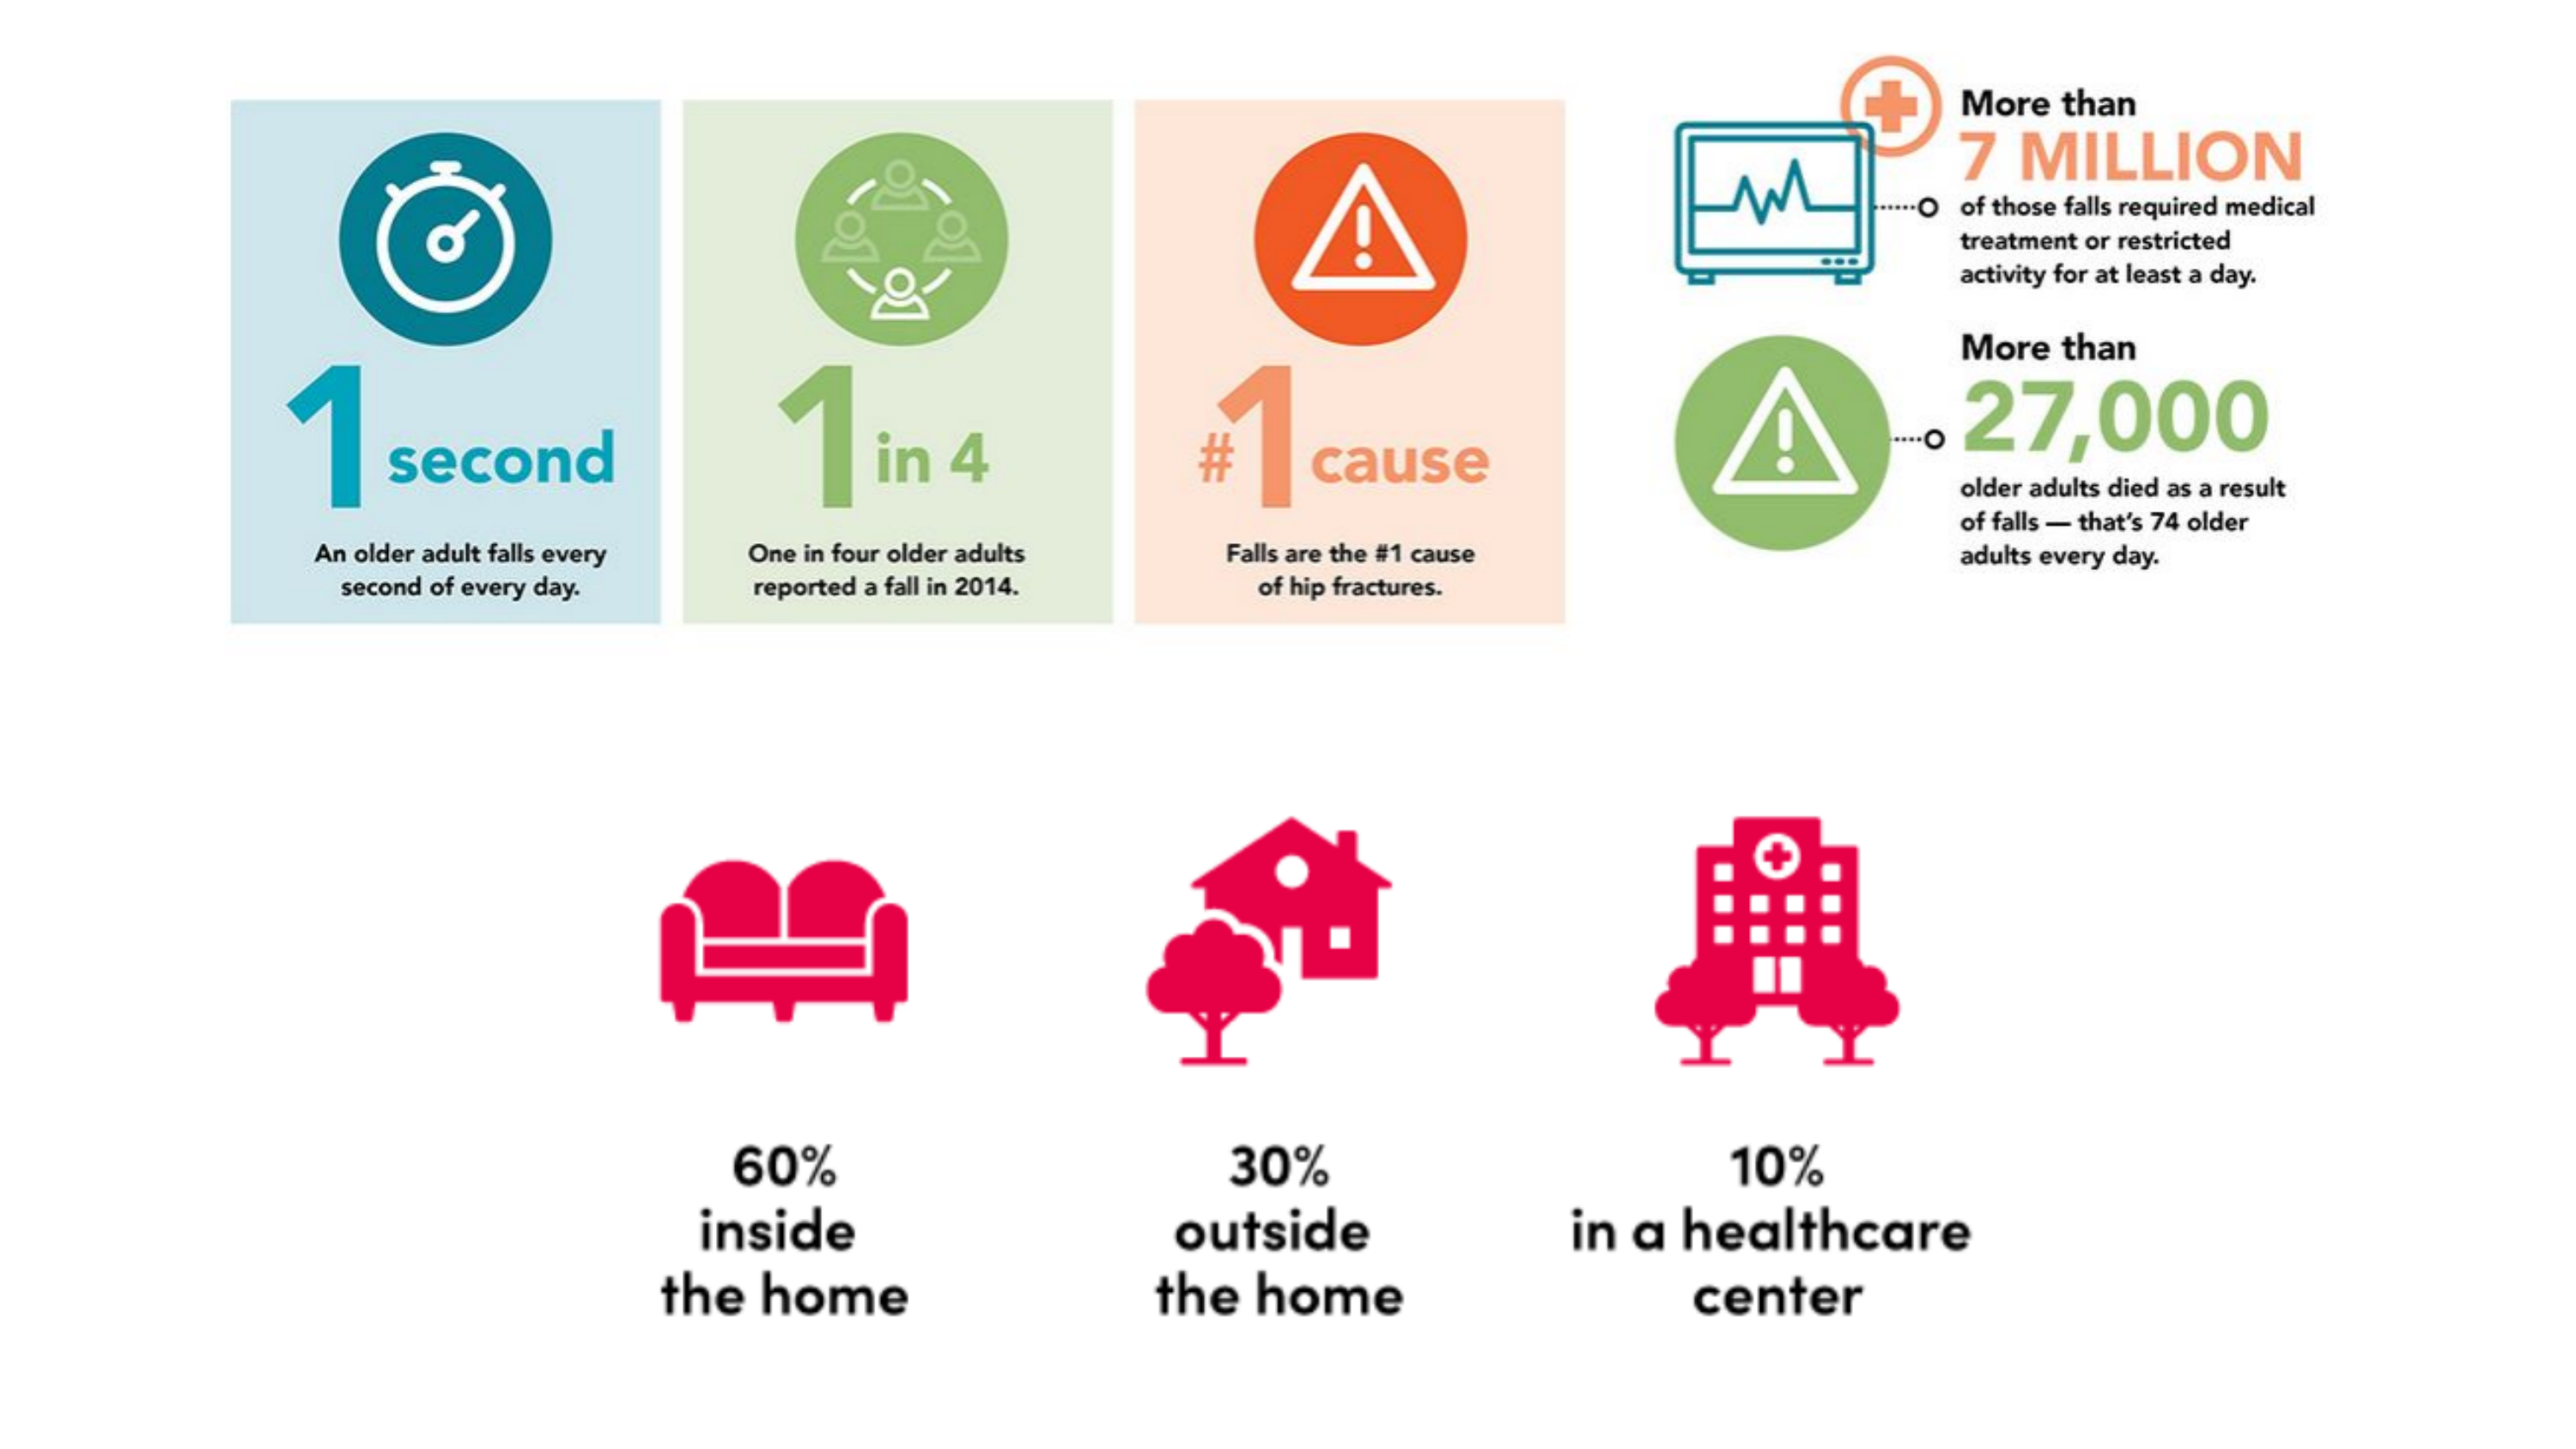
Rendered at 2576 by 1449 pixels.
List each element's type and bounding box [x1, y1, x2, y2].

picture [190, 0, 2386, 1449]
